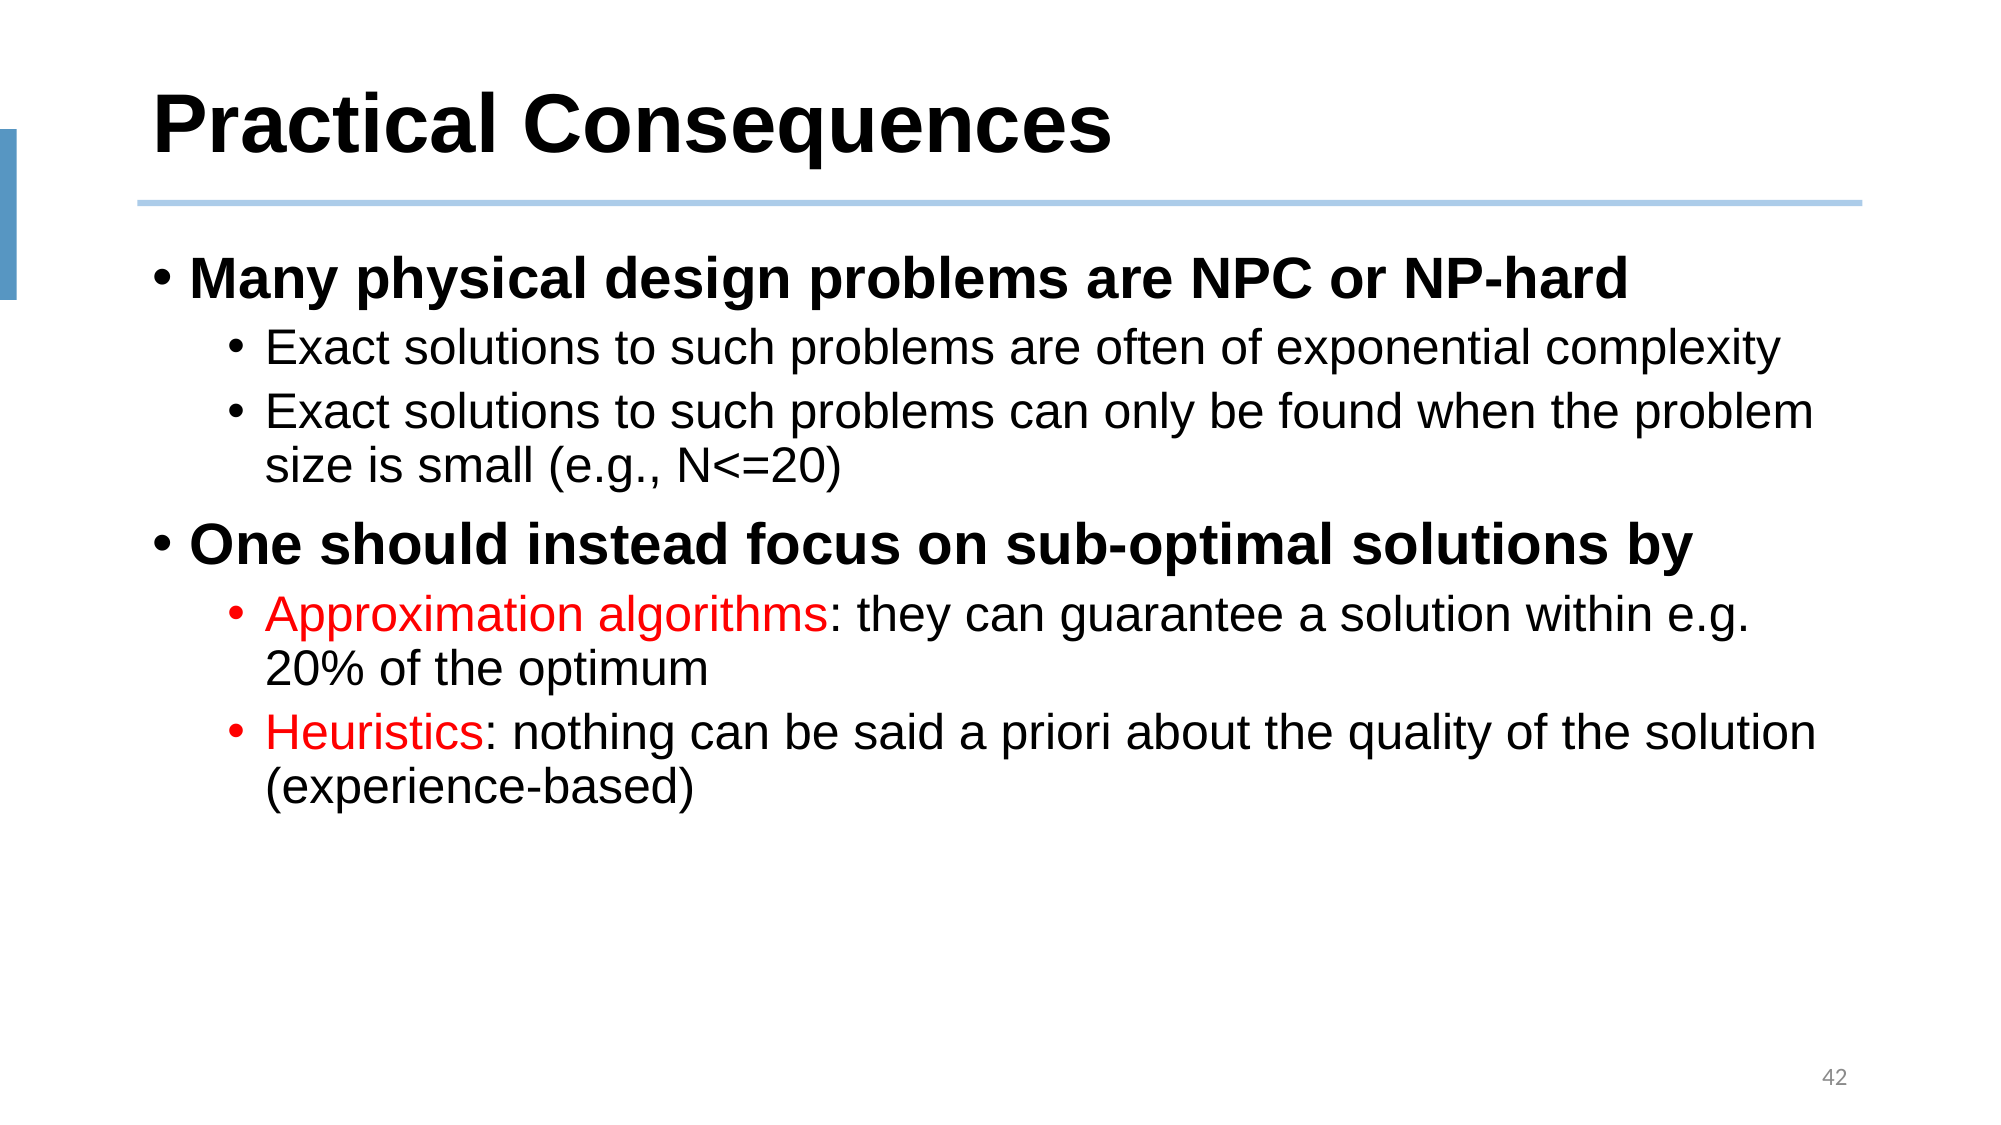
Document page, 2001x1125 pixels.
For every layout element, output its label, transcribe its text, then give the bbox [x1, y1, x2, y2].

title Practical Consequences [137, 42, 1863, 208]
list Many physical design problems are NPC or NP-hard Exact solutions to such problems are often of exponential complexity Exact solutions to such problems can only be found when the problem size is small (e.g., N<=20) One should instead focus on sub-optimal solutions by Approximation algorithms: they can guarantee a solution within e.g. 20% of the optimum Heuristics: nothing can be said a priori about the quality of the solution (experience-based) [137, 240, 1863, 1014]
slide_number 42 [1512, 1045, 1863, 1106]
